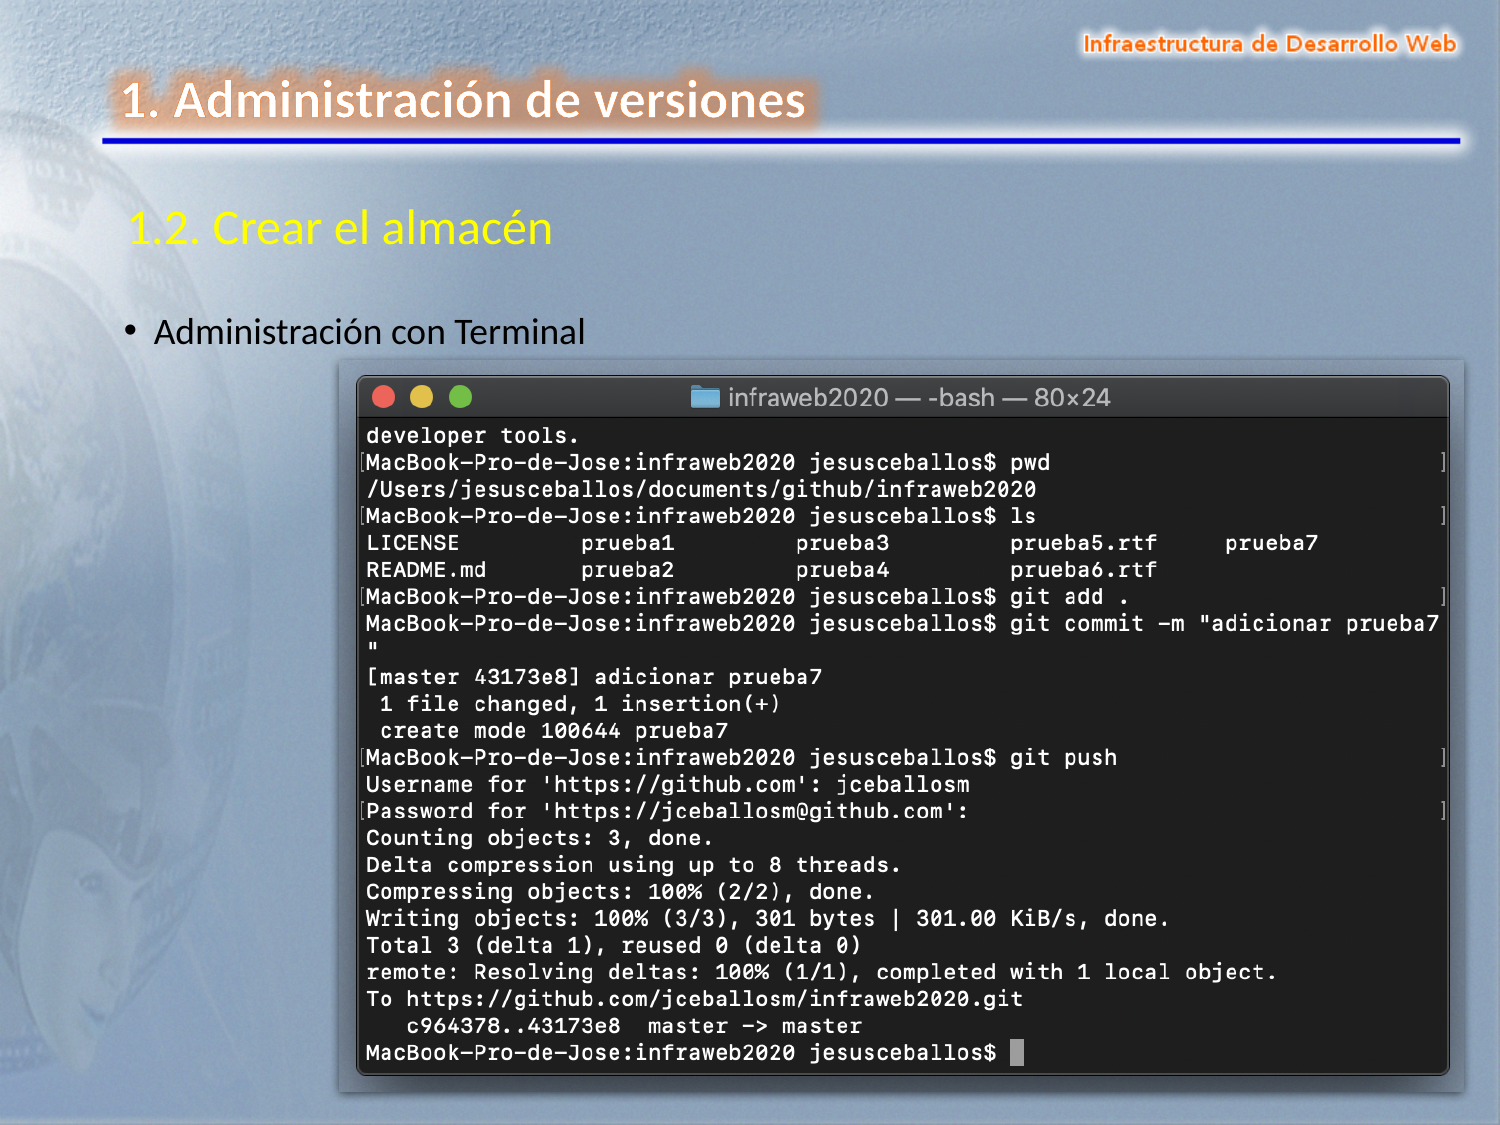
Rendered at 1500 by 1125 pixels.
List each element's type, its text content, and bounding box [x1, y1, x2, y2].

picture [0, 0, 1500, 1125]
text_box 1.2. Crear el almacén [111, 186, 569, 262]
text_box Administración con Terminal [109, 299, 772, 360]
